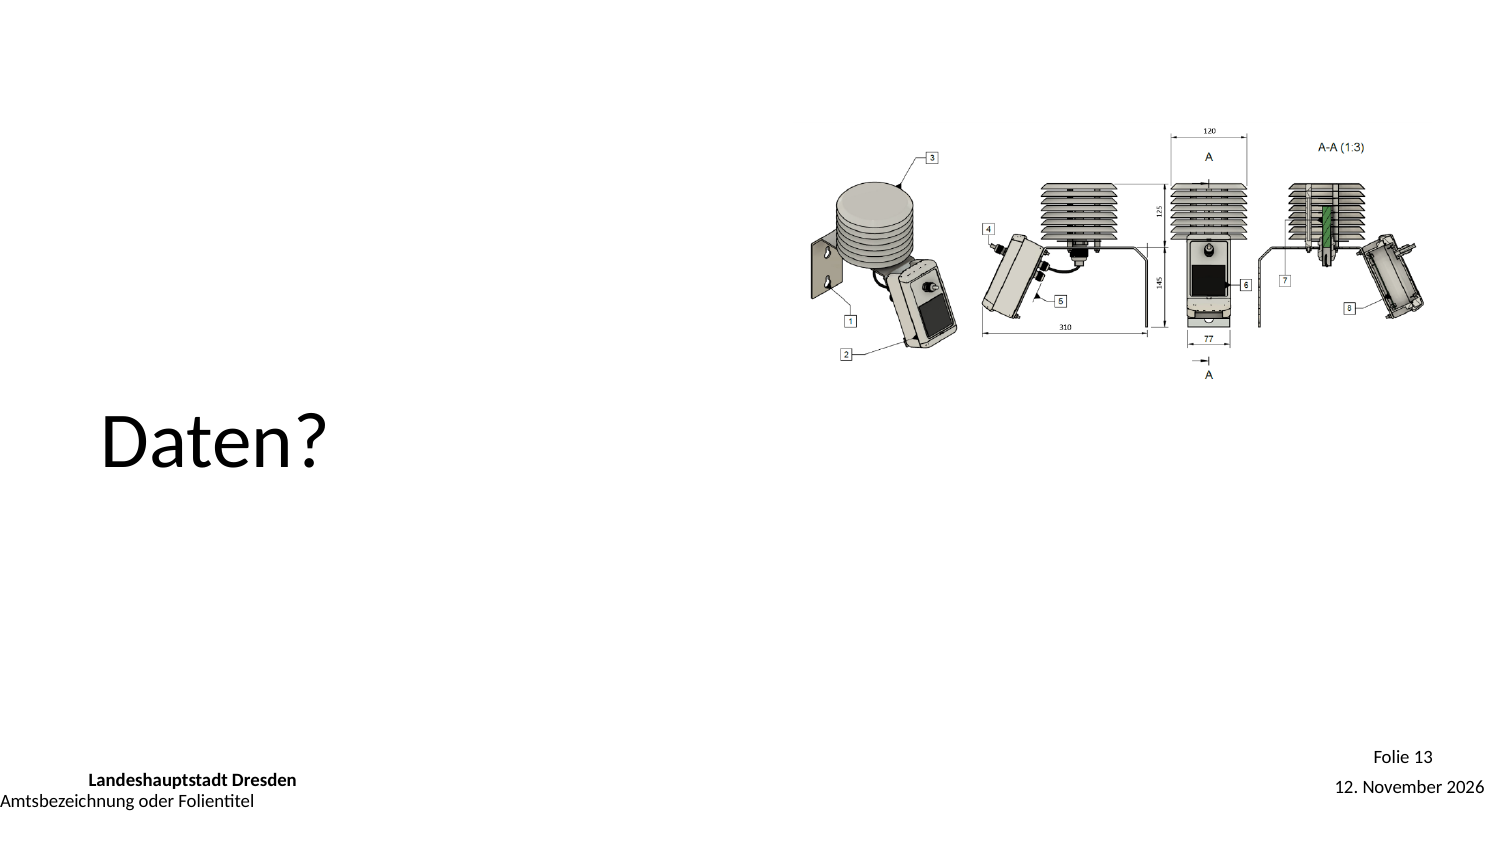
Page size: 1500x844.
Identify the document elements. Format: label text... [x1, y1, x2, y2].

title Daten? [100, 171, 1500, 492]
footer Amtsbezeichnung oder Folientitel [0, 773, 780, 819]
picture [792, 121, 1432, 382]
slide_number 24. Mai 2024 [1334, 774, 1500, 806]
slide_number Folie 13 [1092, 744, 1448, 775]
